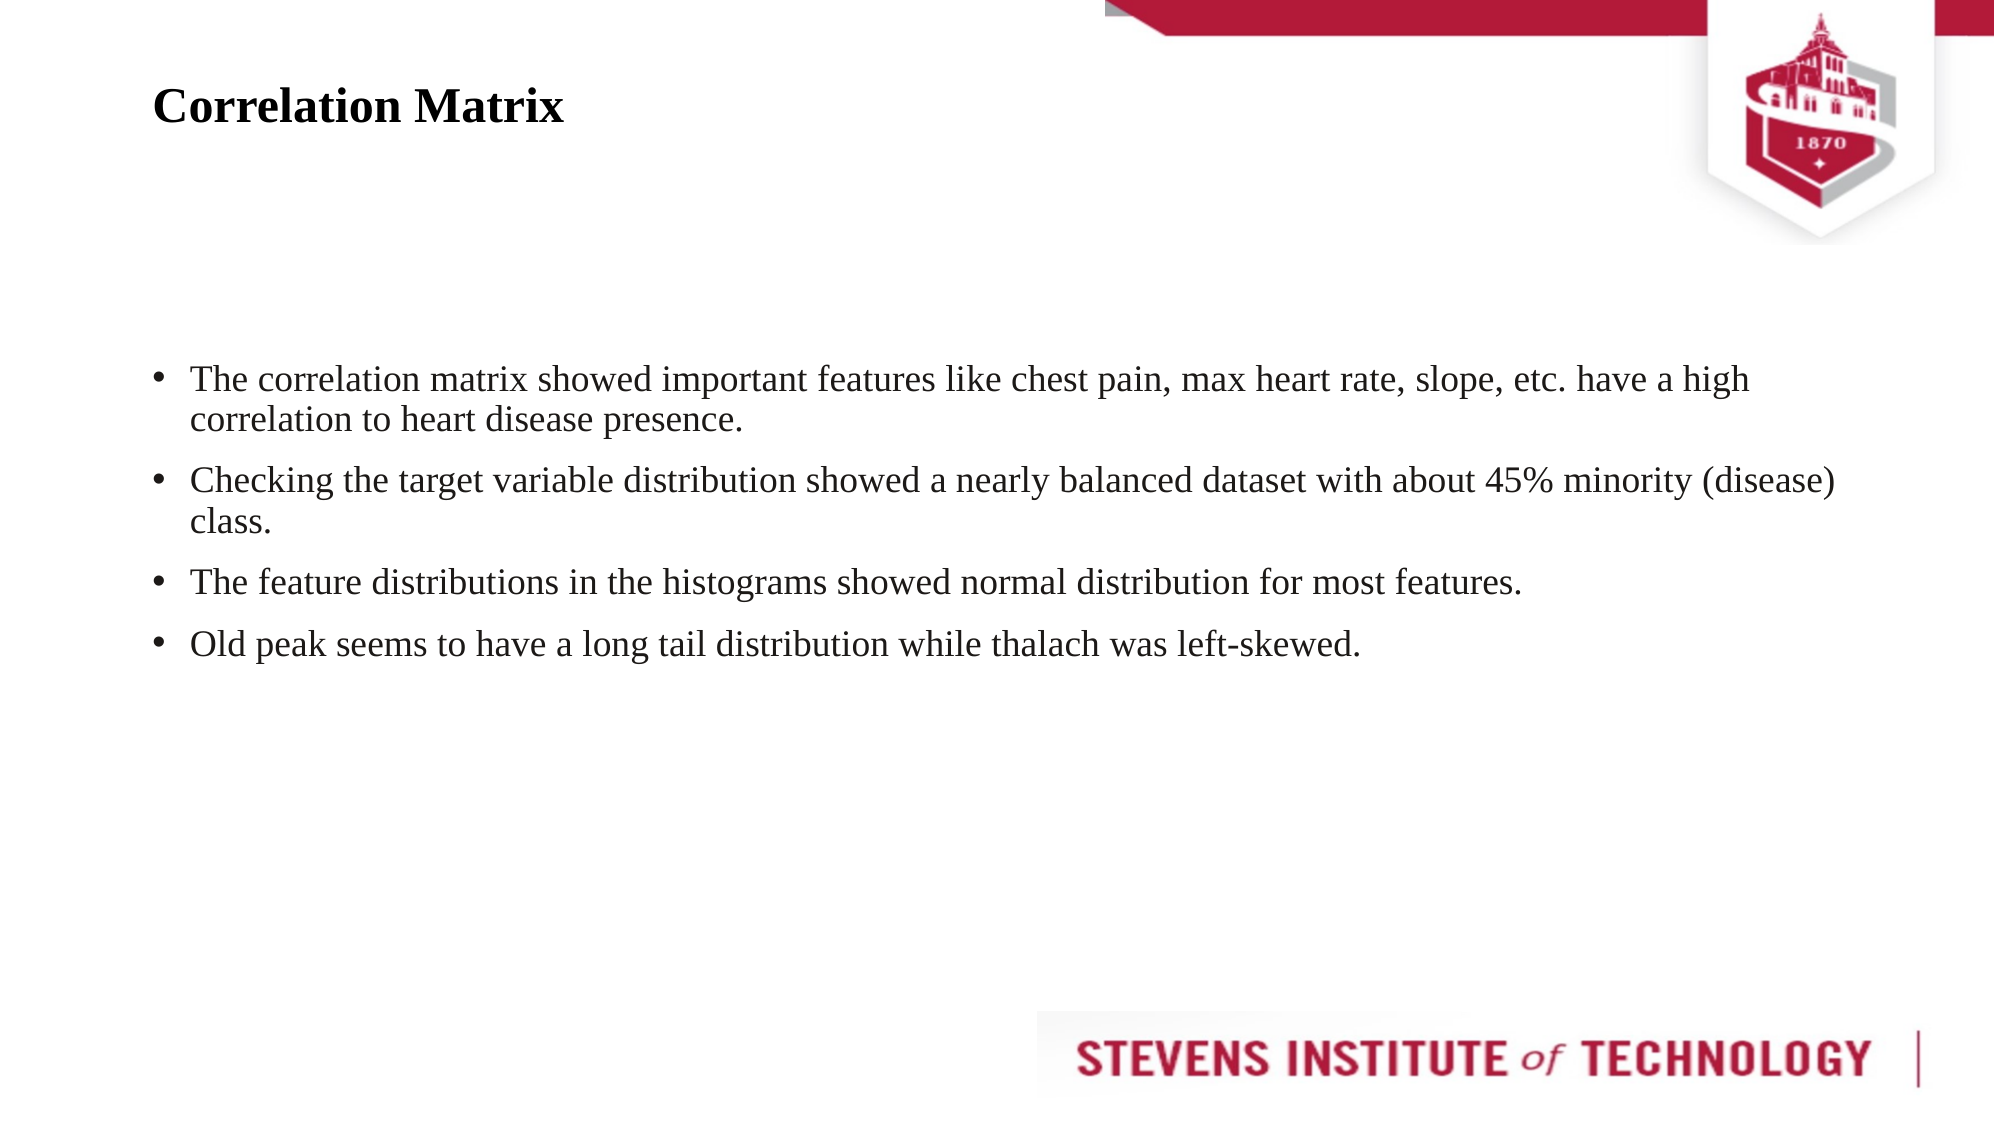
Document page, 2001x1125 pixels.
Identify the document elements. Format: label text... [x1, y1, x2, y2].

list The correlation matrix showed important features like chest pain, max heart rate, slope, etc. have a high correlation to heart disease presence. Checking the target variable distribution showed a nearly balanced dataset with about 45% minority (disease) class. The feature distributions in the histograms showed normal distribution for most features. Old peak seems to have a long tail distribution while thalach was left-skewed. [137, 351, 1887, 1066]
title Correlation Matrix [137, 59, 927, 153]
picture [1105, 0, 1994, 245]
picture [1037, 1011, 2000, 1119]
